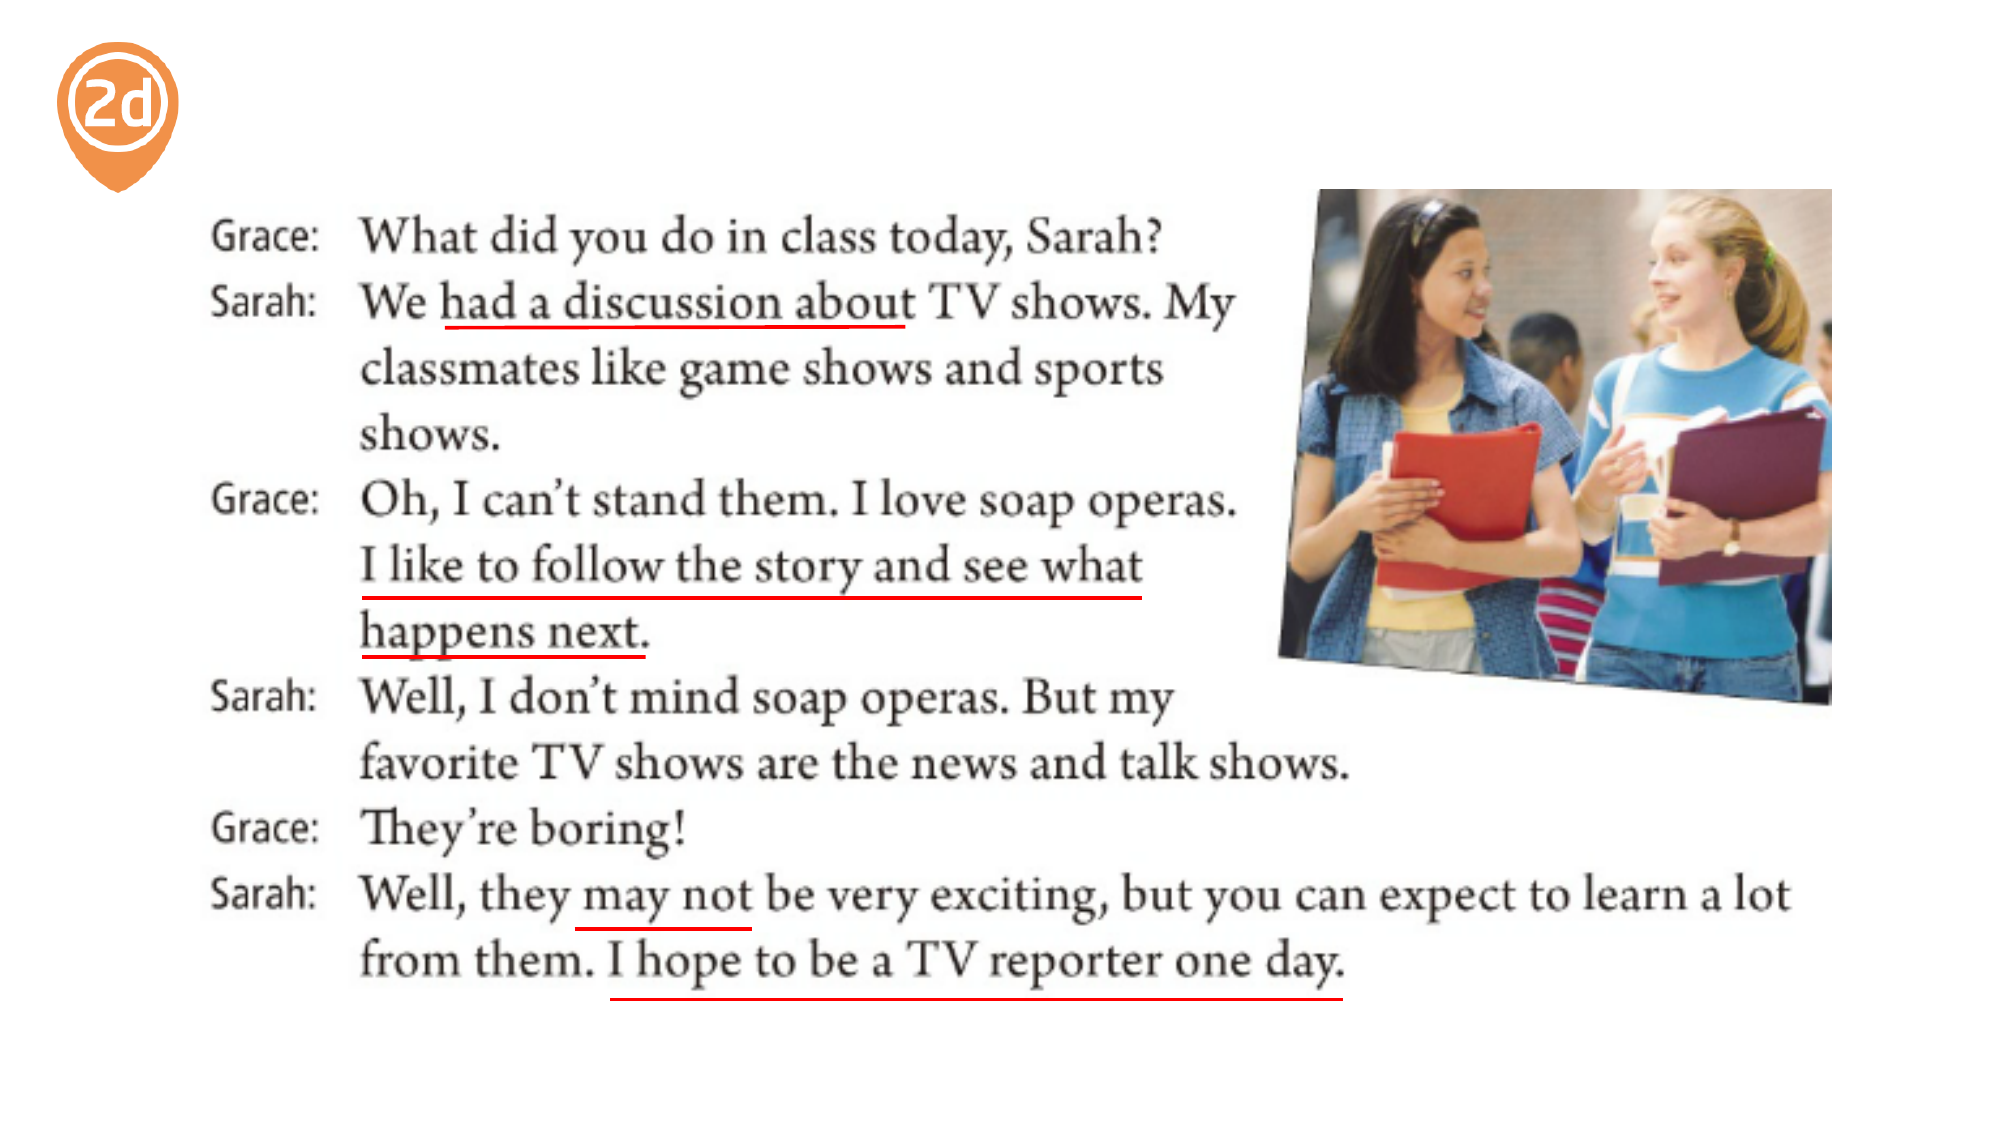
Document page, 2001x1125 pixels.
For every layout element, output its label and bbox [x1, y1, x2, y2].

picture [31, 30, 1833, 1012]
